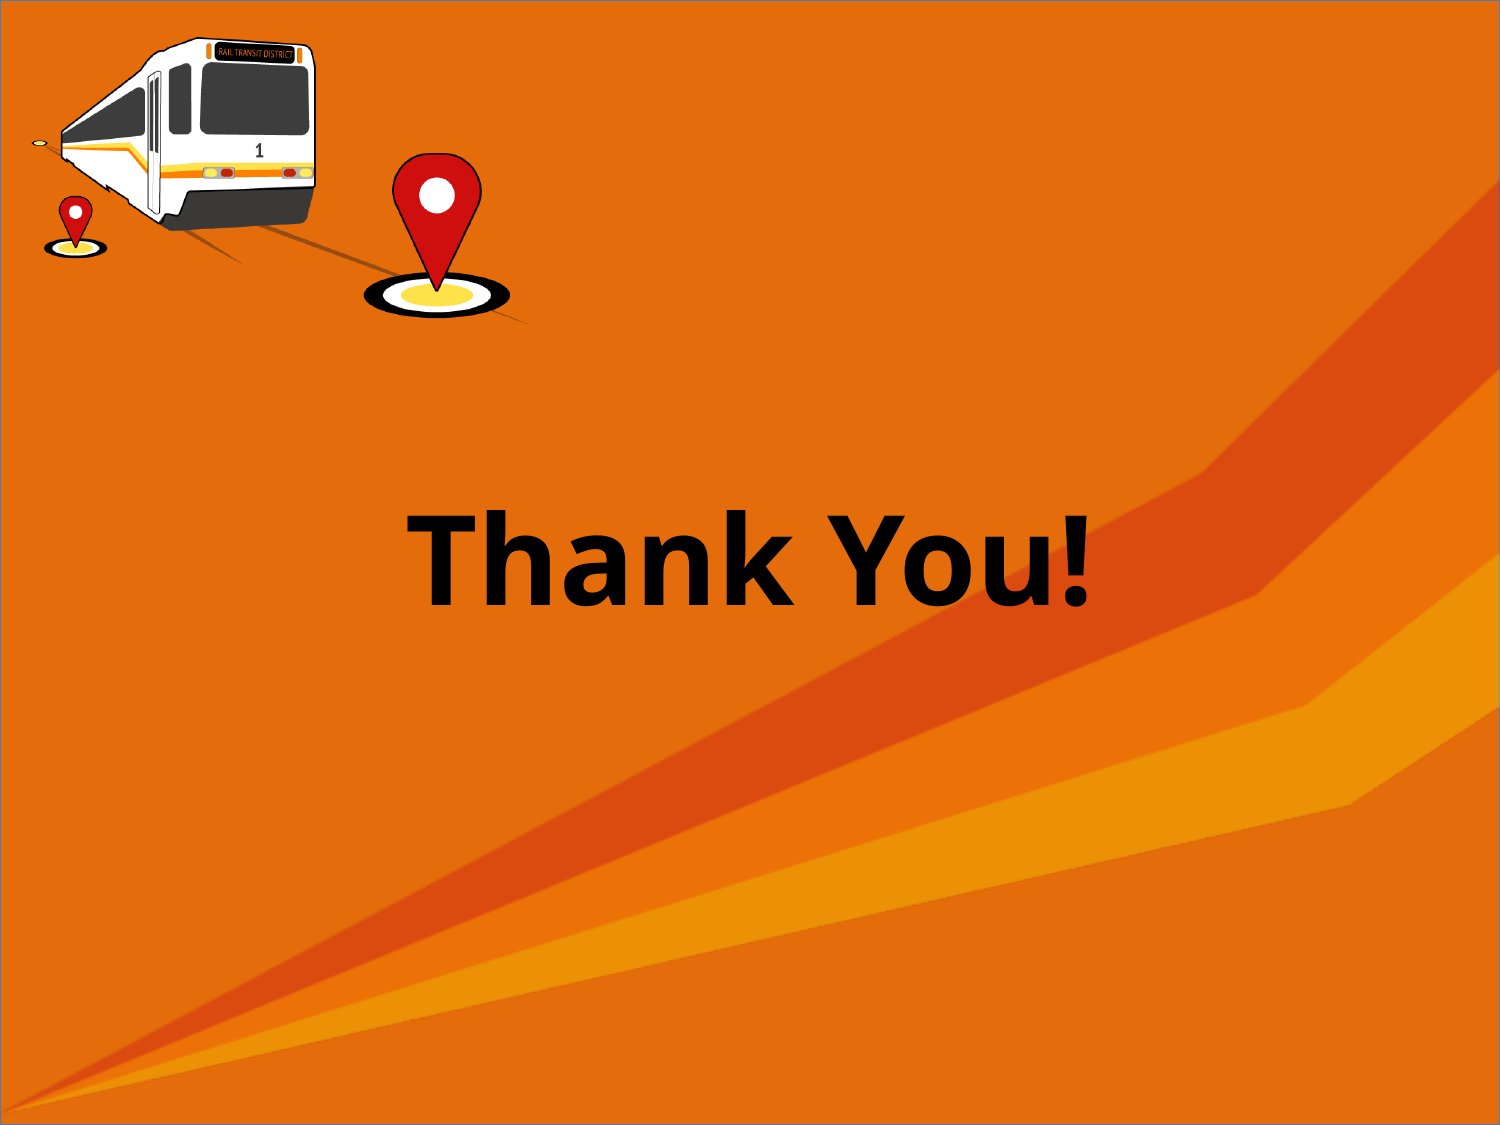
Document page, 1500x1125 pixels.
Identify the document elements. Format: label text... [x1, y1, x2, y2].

title Thank You! [0, 435, 1500, 677]
picture [24, 32, 539, 350]
